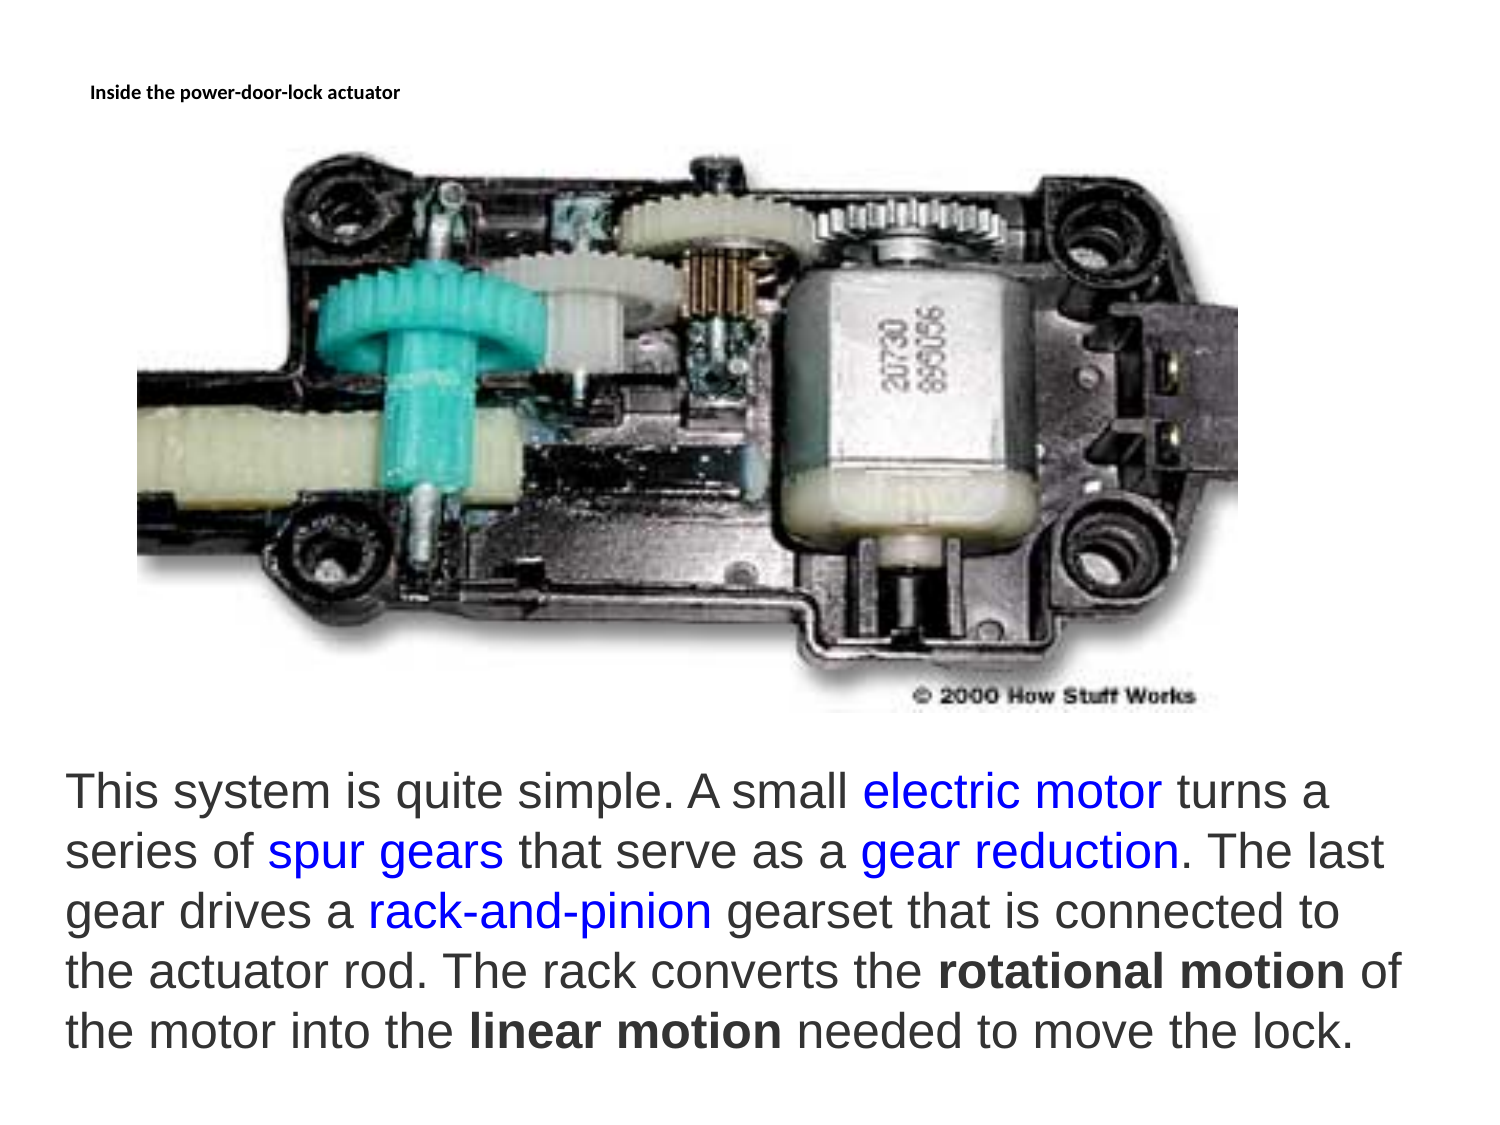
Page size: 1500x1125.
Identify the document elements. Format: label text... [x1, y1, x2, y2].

title Inside the power-door-lock actuator [75, 37, 1425, 168]
text_box This system is quite simple. A small electric motor turns a series of spur gears that serve as a gear reduction. The last gear drives a rack-and-pinion gearset that is connected to the actuator rod. The rack converts the rotational motion of the motor into the linear motion needed to move the lock. [50, 751, 1425, 1067]
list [137, 124, 1238, 713]
